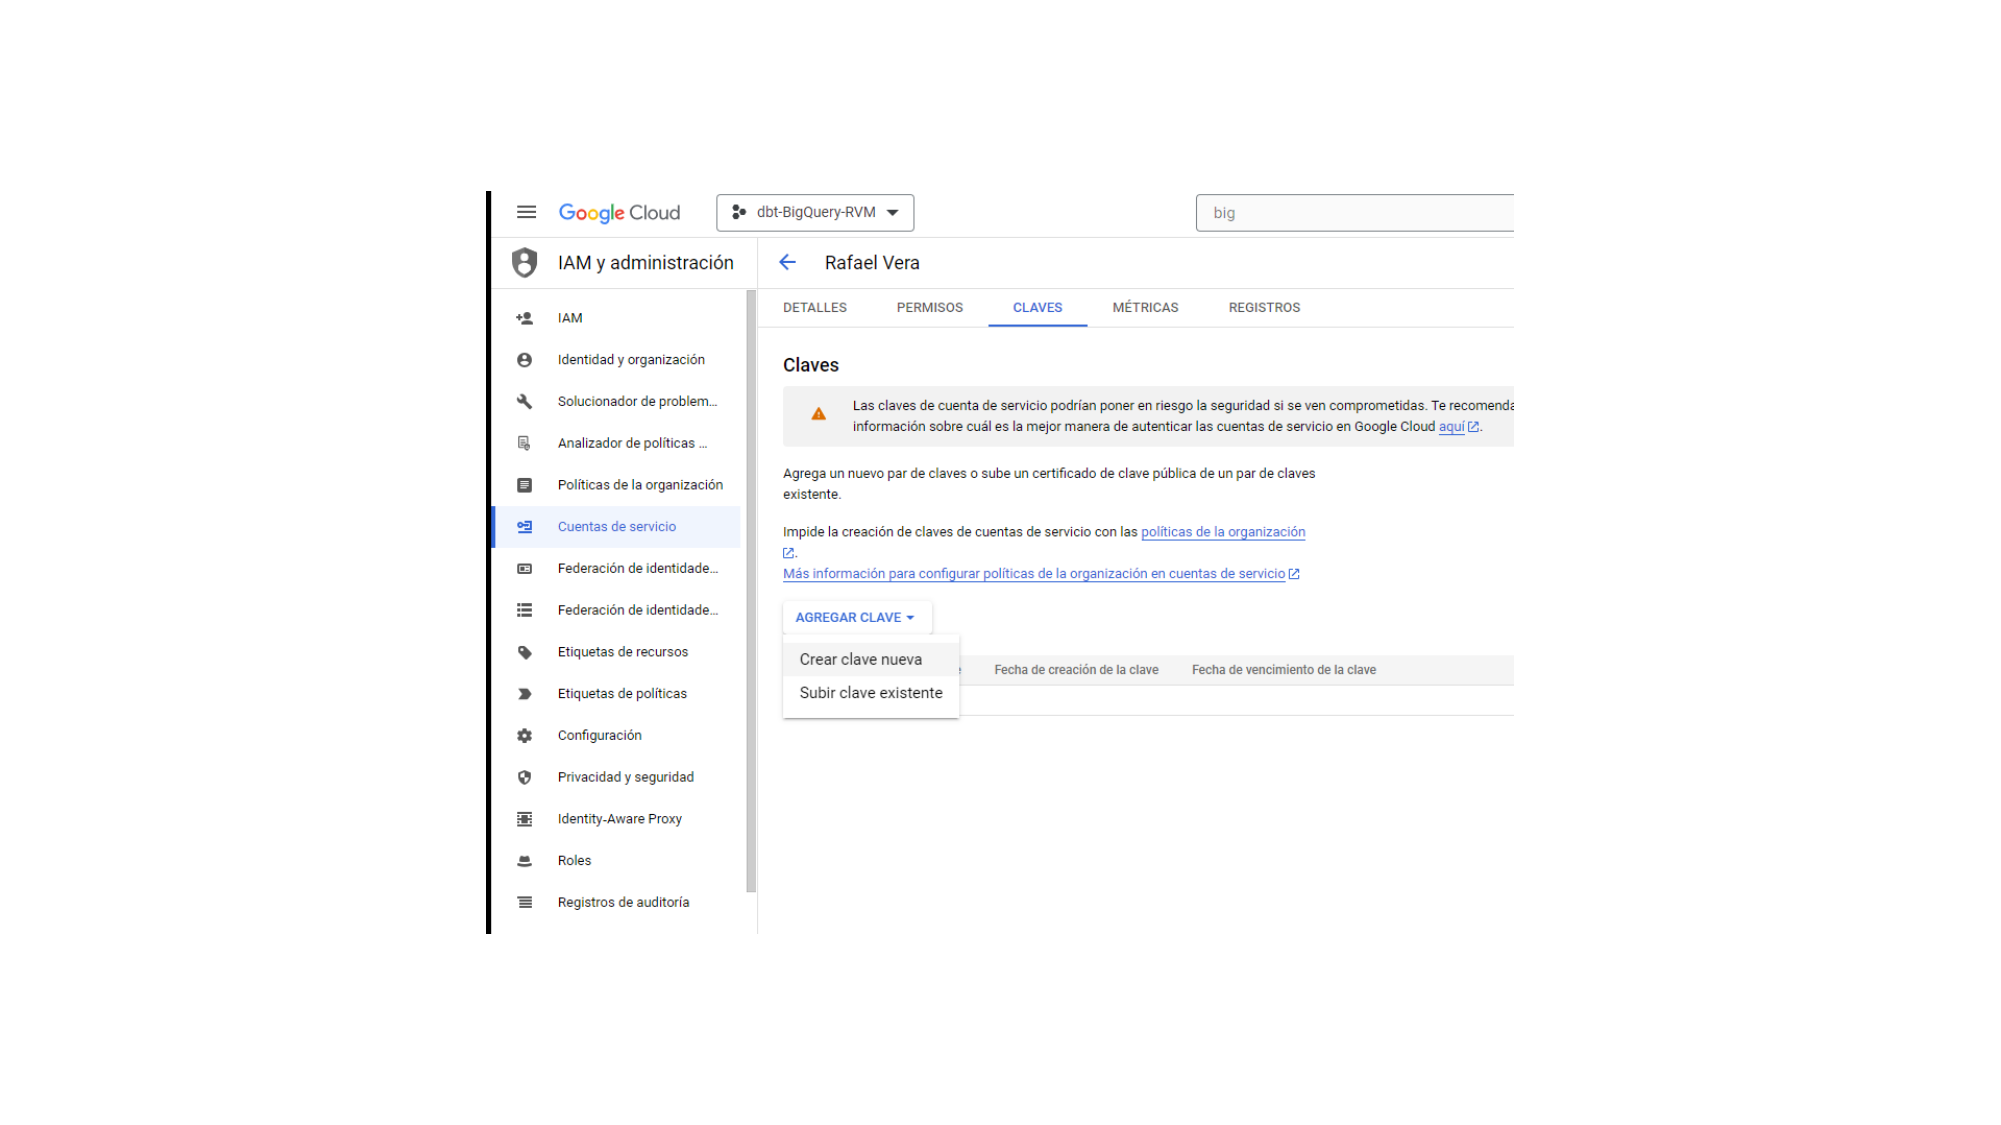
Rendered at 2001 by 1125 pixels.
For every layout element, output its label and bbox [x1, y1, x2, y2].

picture [485, 191, 1515, 934]
